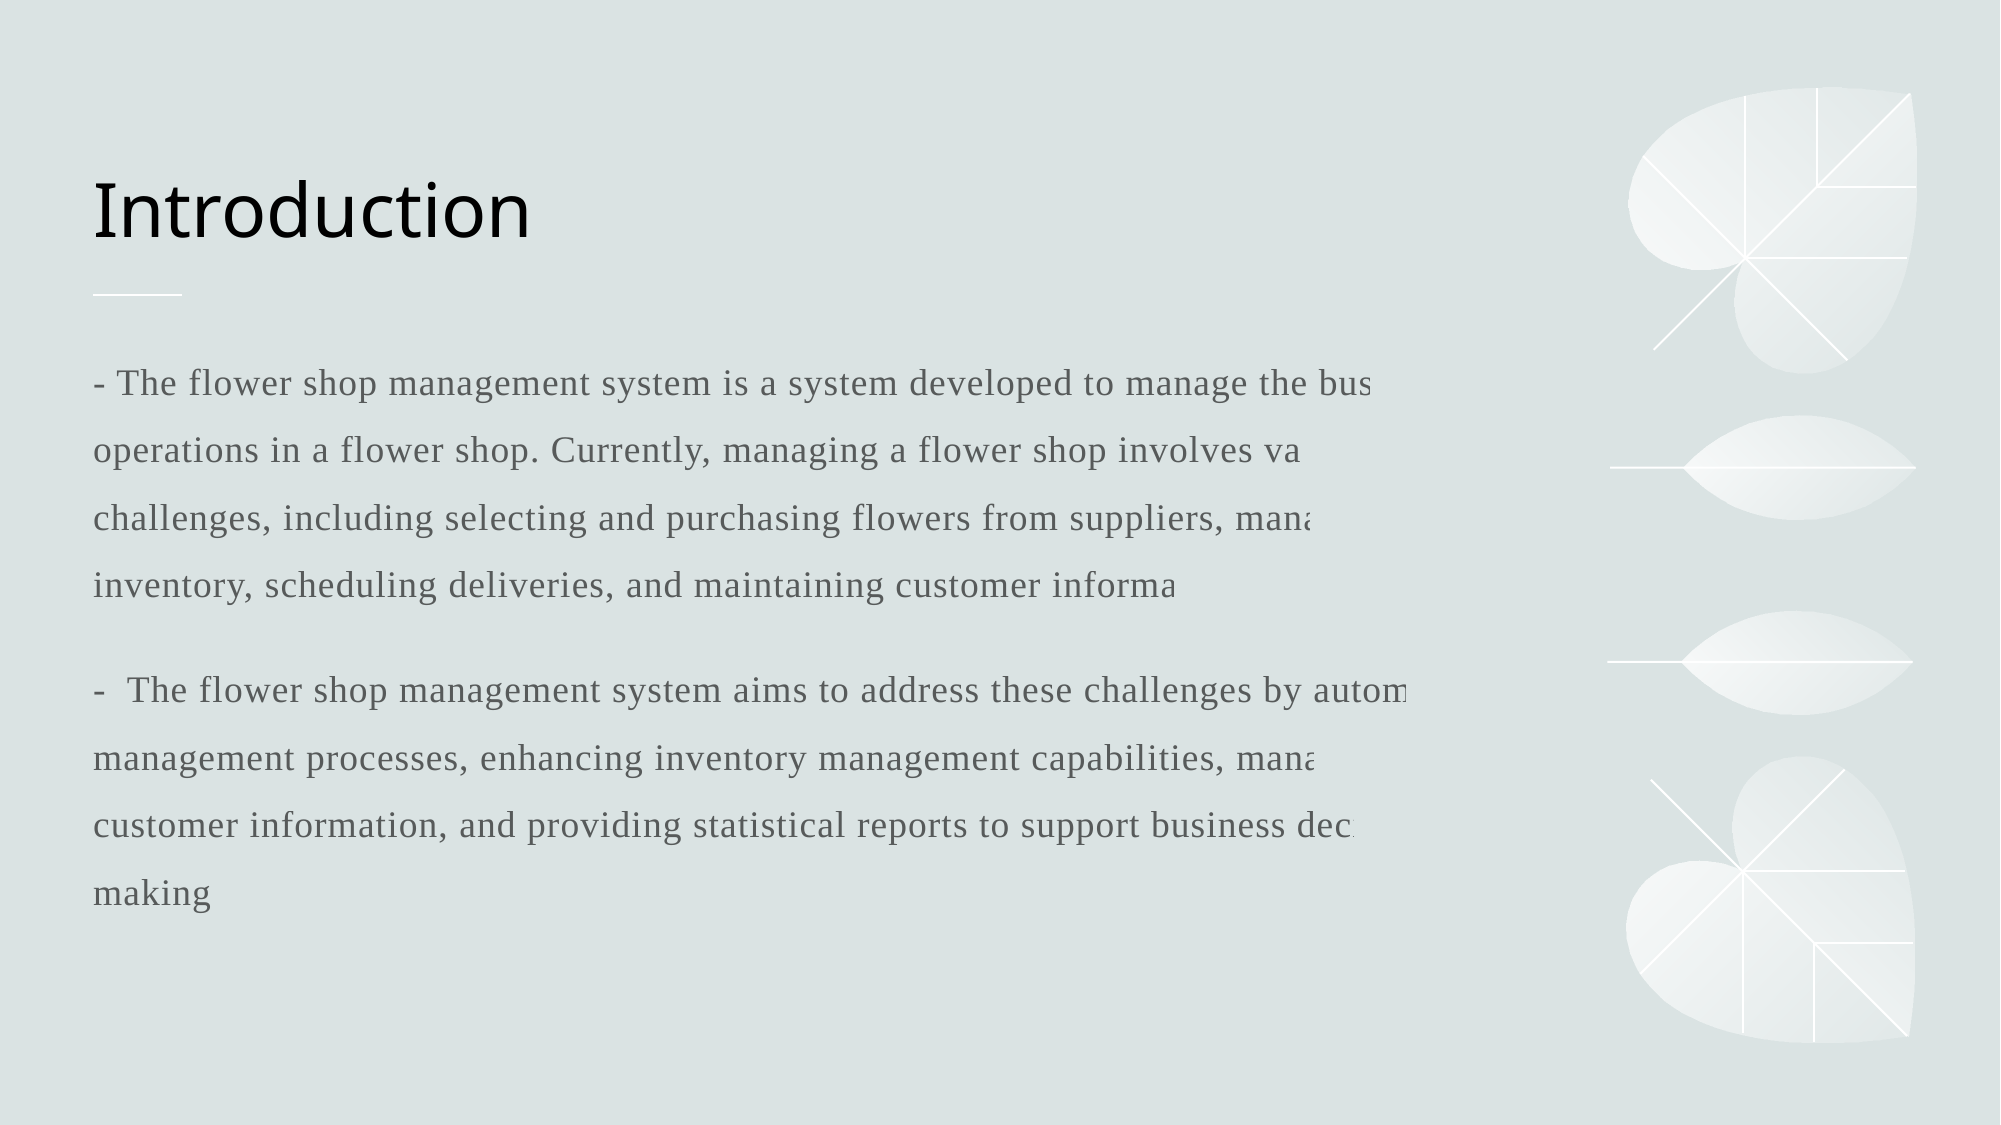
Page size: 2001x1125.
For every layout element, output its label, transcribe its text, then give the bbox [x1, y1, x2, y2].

list - The flower shop management system is a system developed to manage the business operations in a flower shop. Currently, managing a flower shop involves various challenges, including selecting and purchasing flowers from suppliers, managing inventory, scheduling deliveries, and maintaining customer information. - The flower shop management system aims to address these challenges by automating management processes, enhancing inventory management capabilities, managing customer information, and providing statistical reports to support business decision-making. [93, 327, 1513, 1022]
title Introduction [93, 65, 1512, 260]
